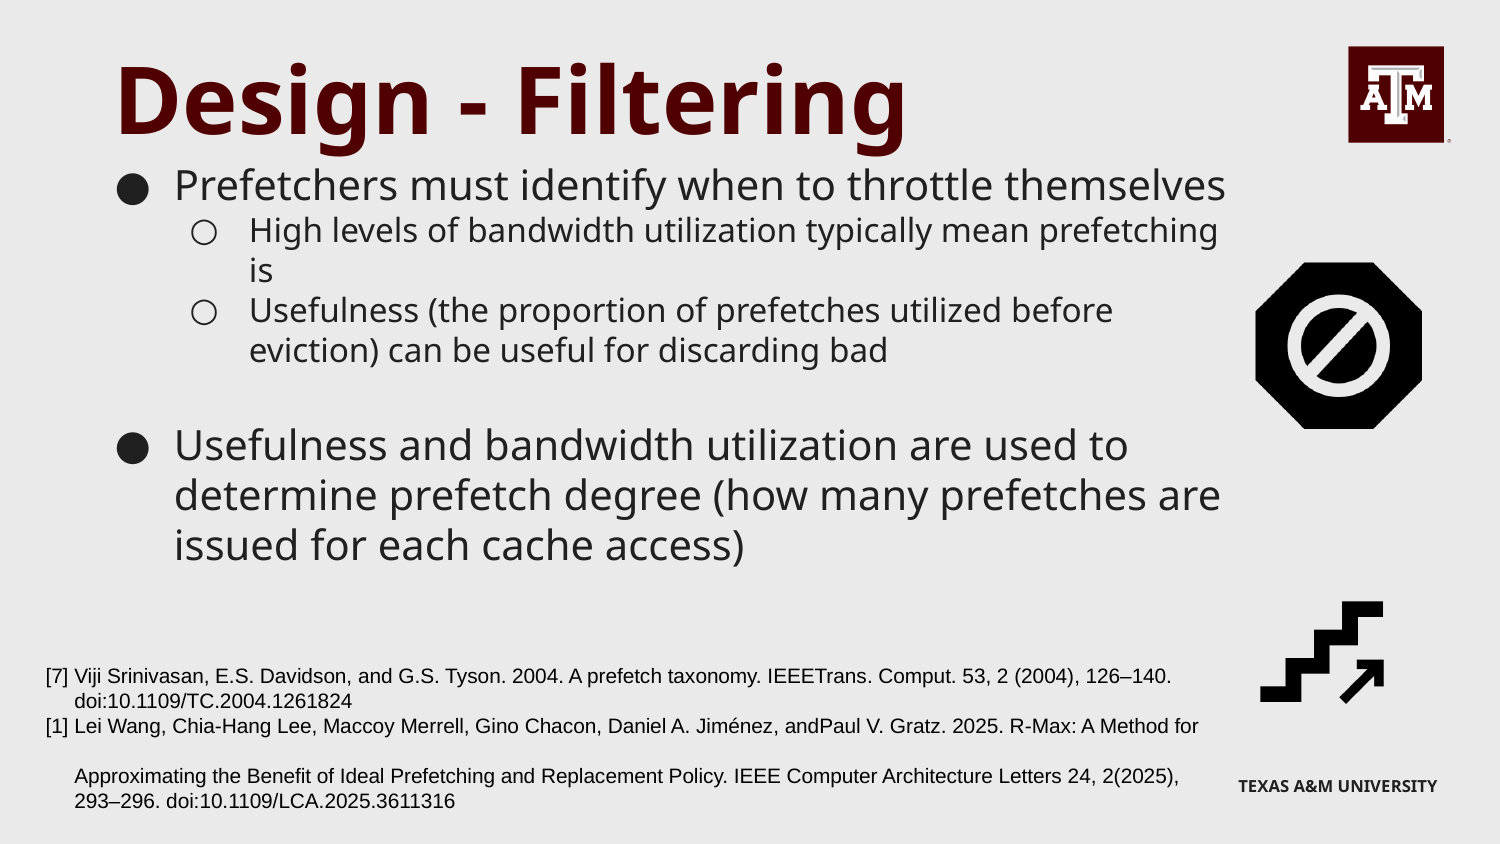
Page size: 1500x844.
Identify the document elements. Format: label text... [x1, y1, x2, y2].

picture [1245, 575, 1397, 727]
picture [1229, 236, 1448, 456]
text_box [7] Viji Srinivasan, E.S. Davidson, and G.S. Tyson. 2004. A prefetch taxonomy. IEEETrans. Comput. 53, 2 (2004), 126–140. doi:10.1109/TC.2004.1261824 [1] Lei Wang, Chia-Hang Lee, Maccoy Merrell, Gino Chacon, Daniel A. Jiménez, andPaul V. Gratz. 2025. R-Max: A Method for Approximating the Benefit of Ideal Prefetching and Replacement Policy. IEEE Computer Architecture Letters 24, 2(2025), 293–296. doi:10.1109/LCA.2025.3611316 [30, 655, 1230, 820]
title Design - Filtering [102, 35, 1397, 161]
picture [1329, 27, 1463, 161]
